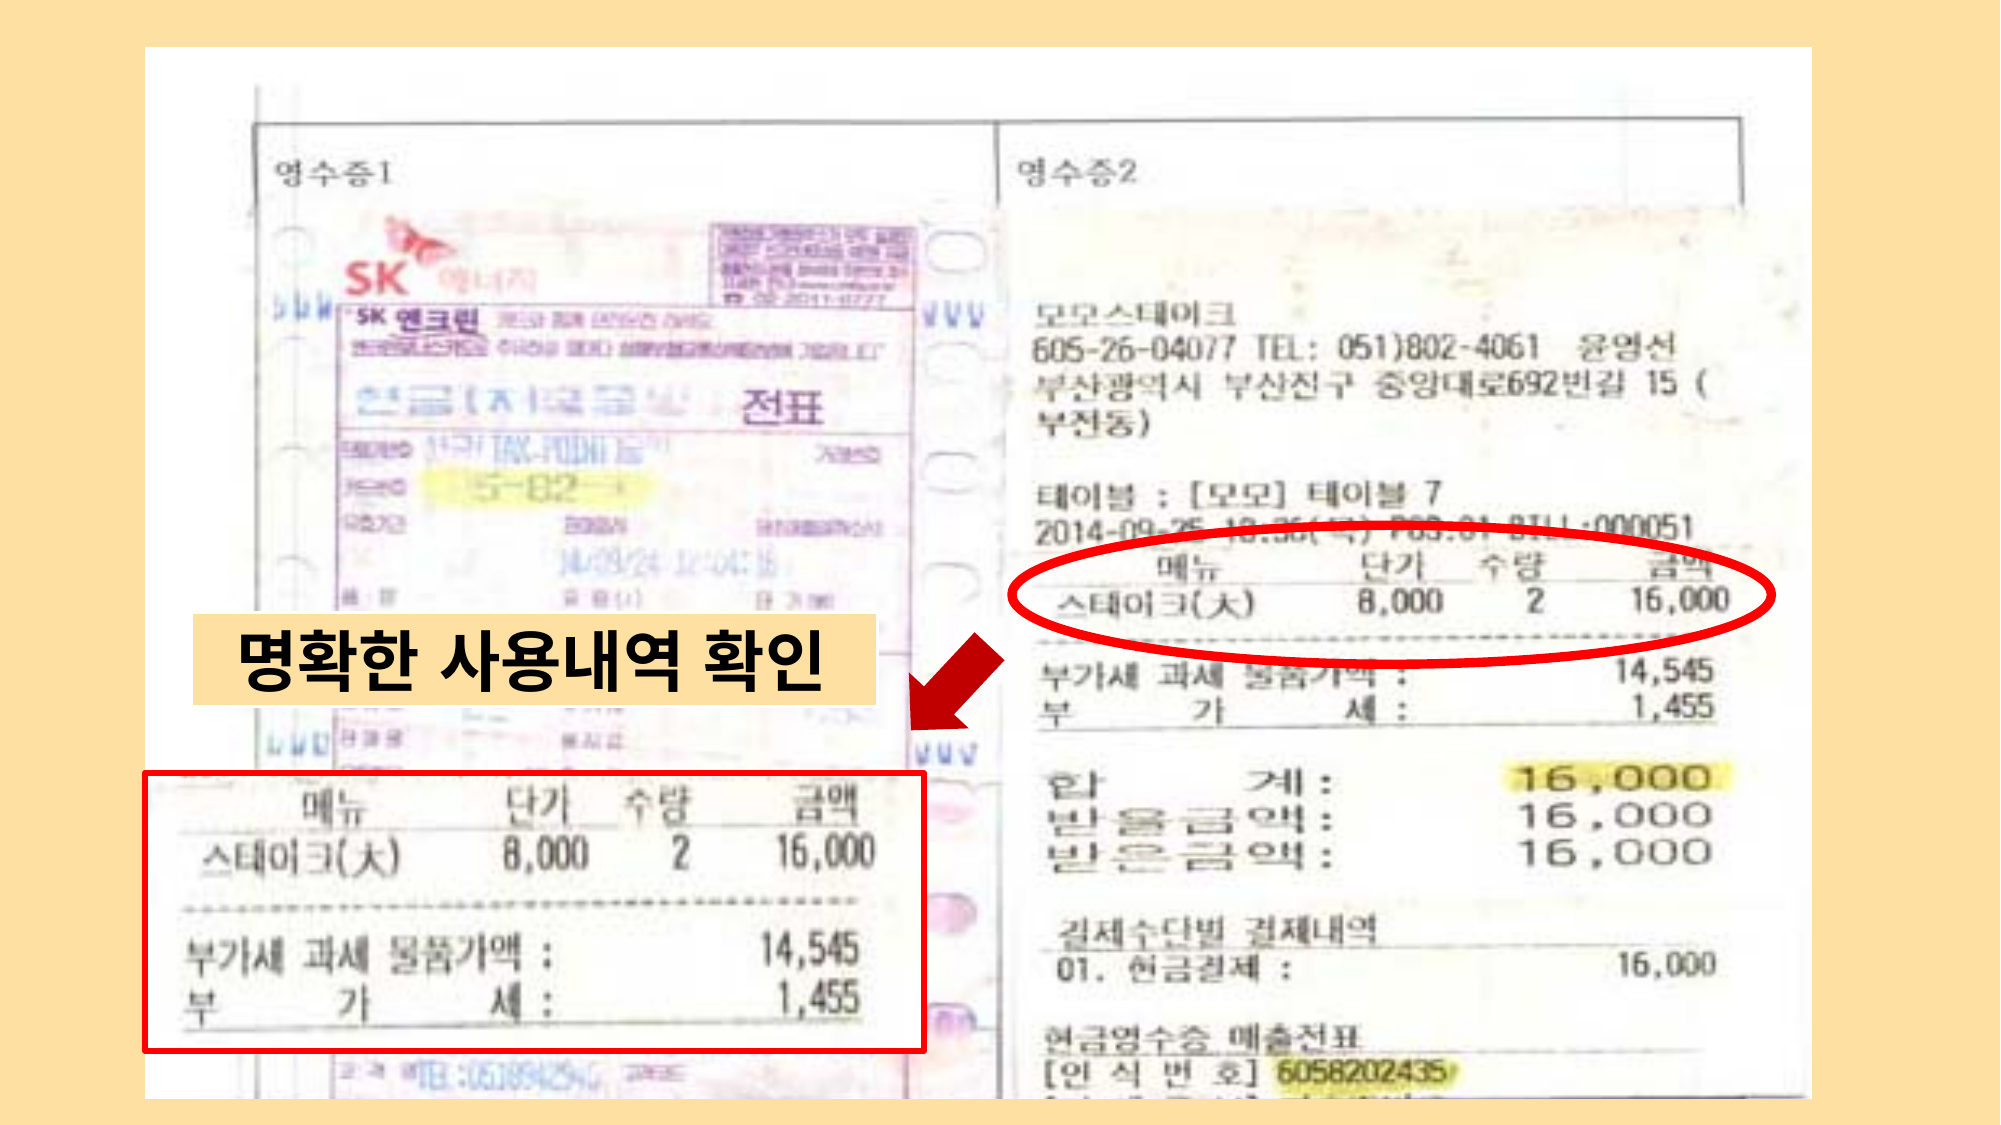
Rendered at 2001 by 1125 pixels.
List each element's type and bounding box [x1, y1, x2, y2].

text_box [145, 772, 924, 1051]
picture [145, 47, 1812, 1099]
